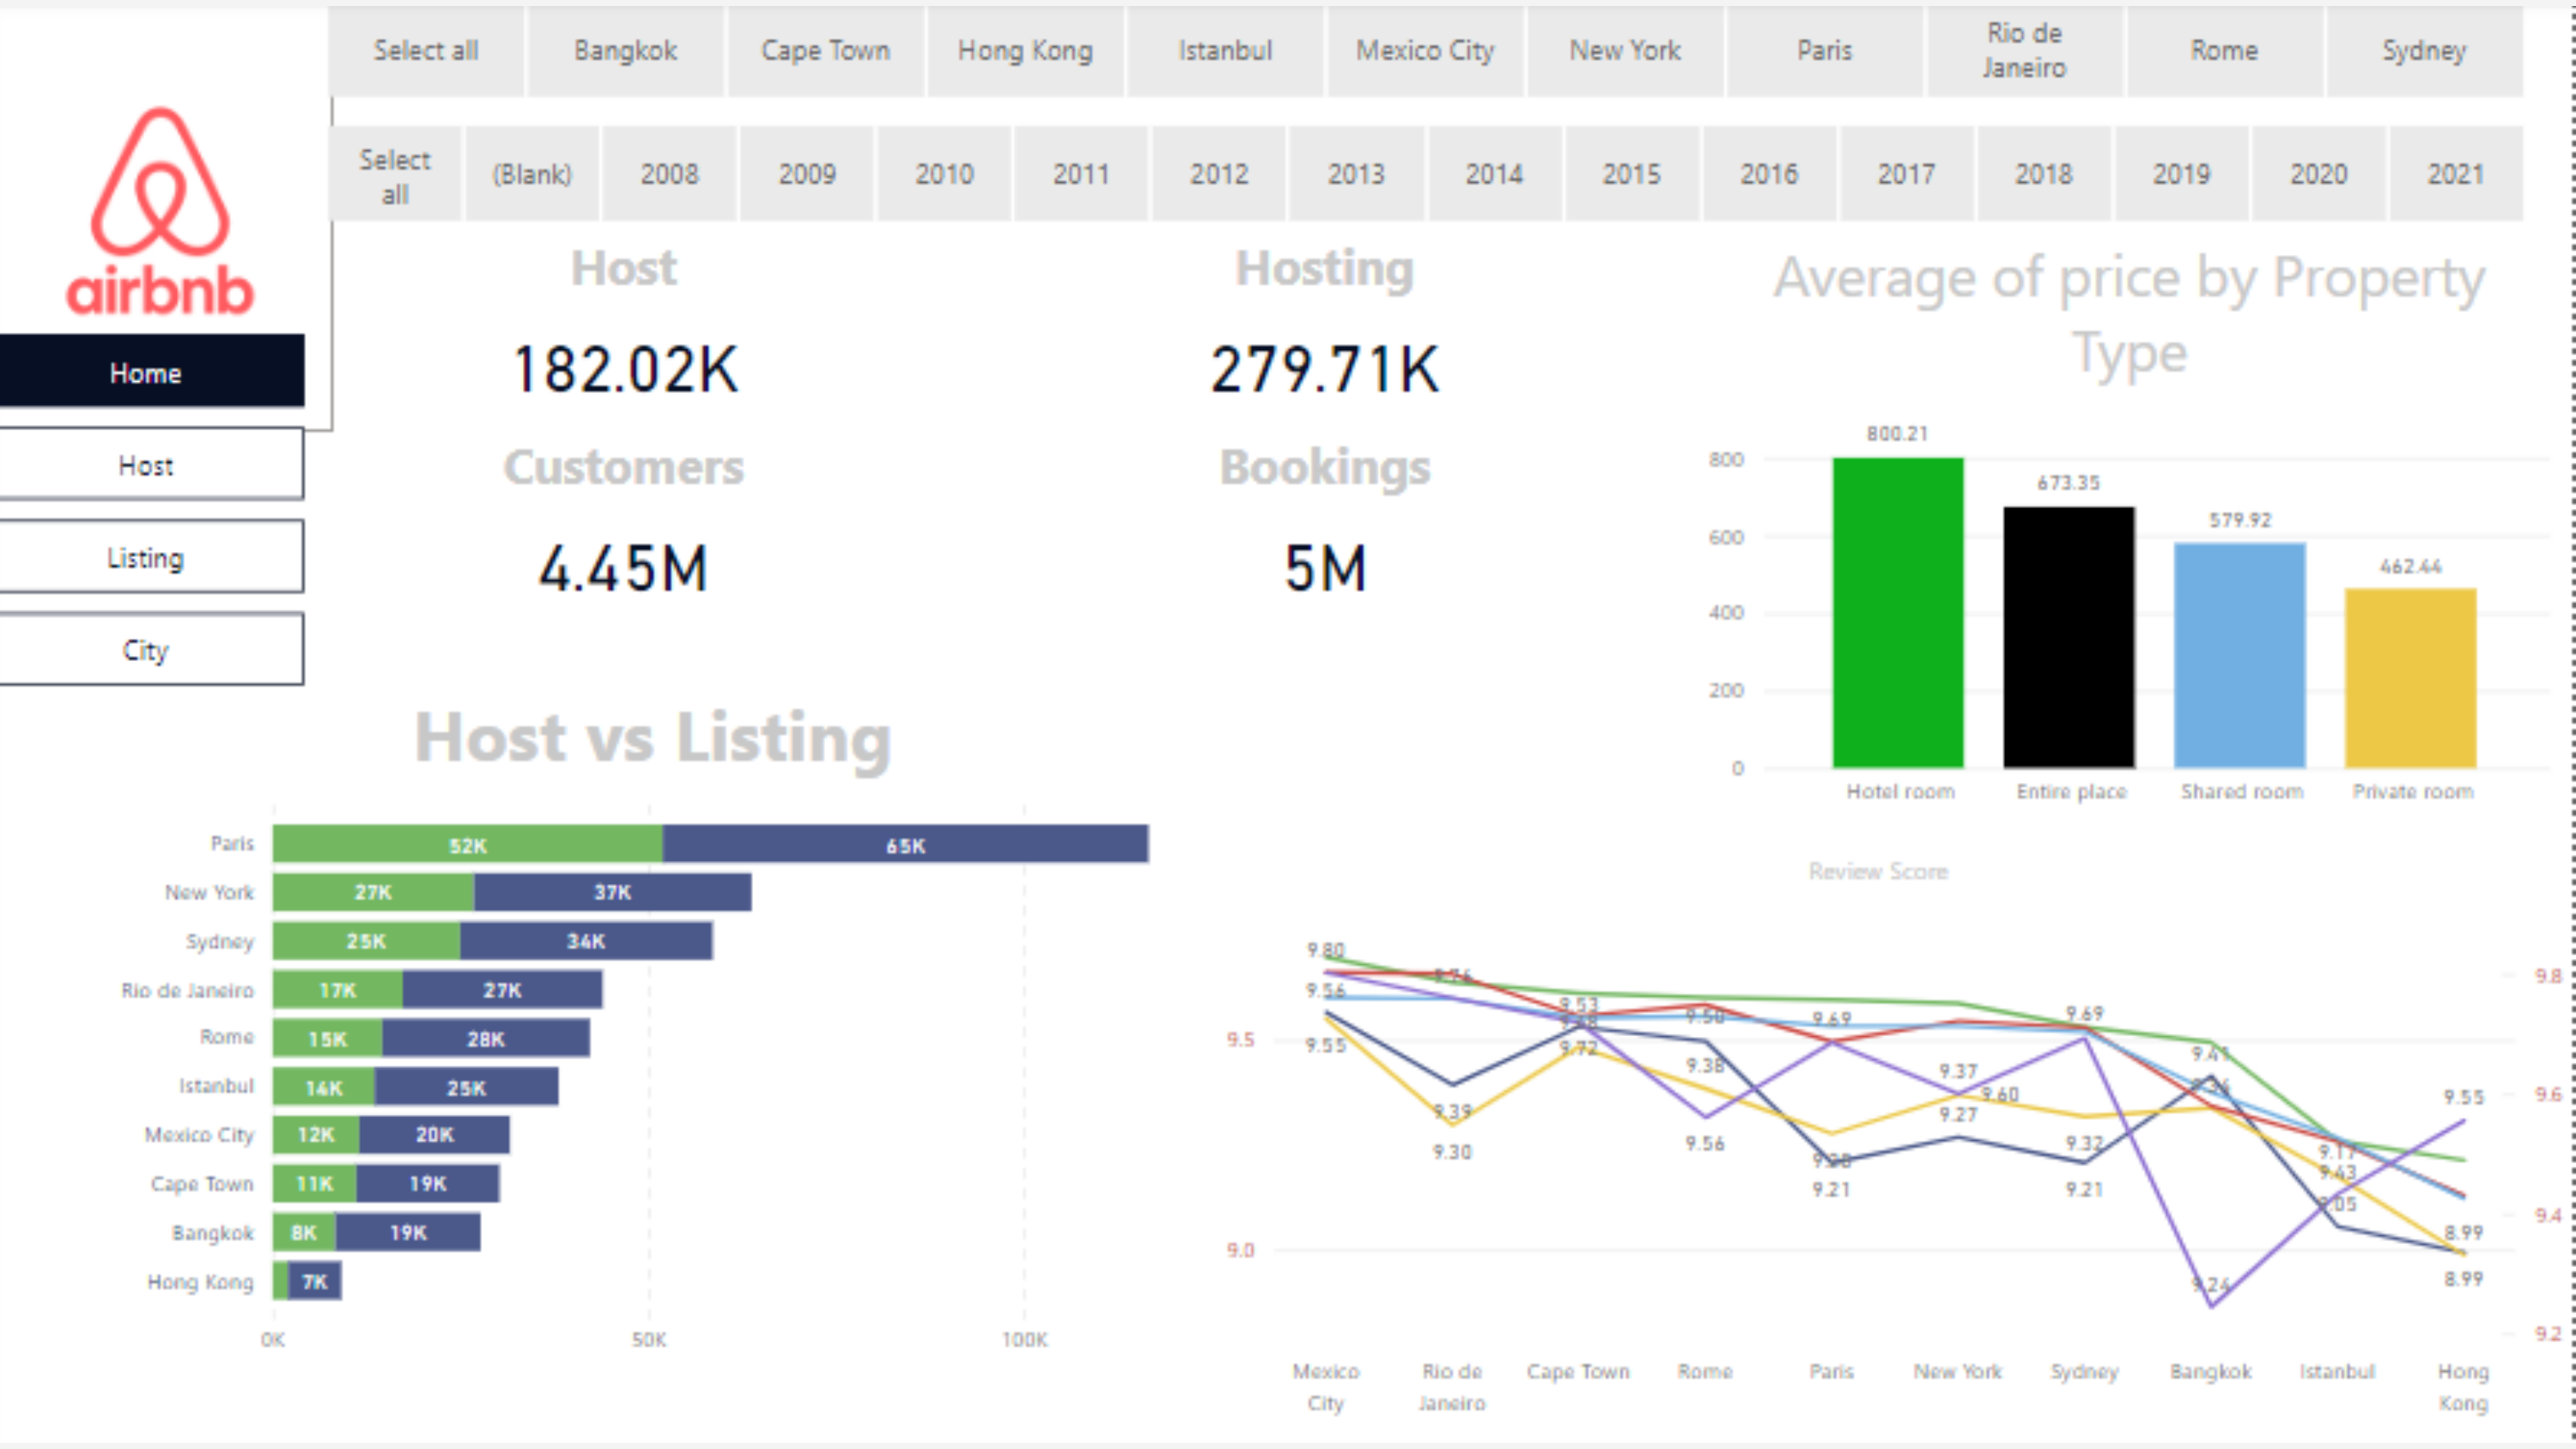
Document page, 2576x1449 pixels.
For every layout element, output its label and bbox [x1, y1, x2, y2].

text_box [0, 6, 2576, 1443]
